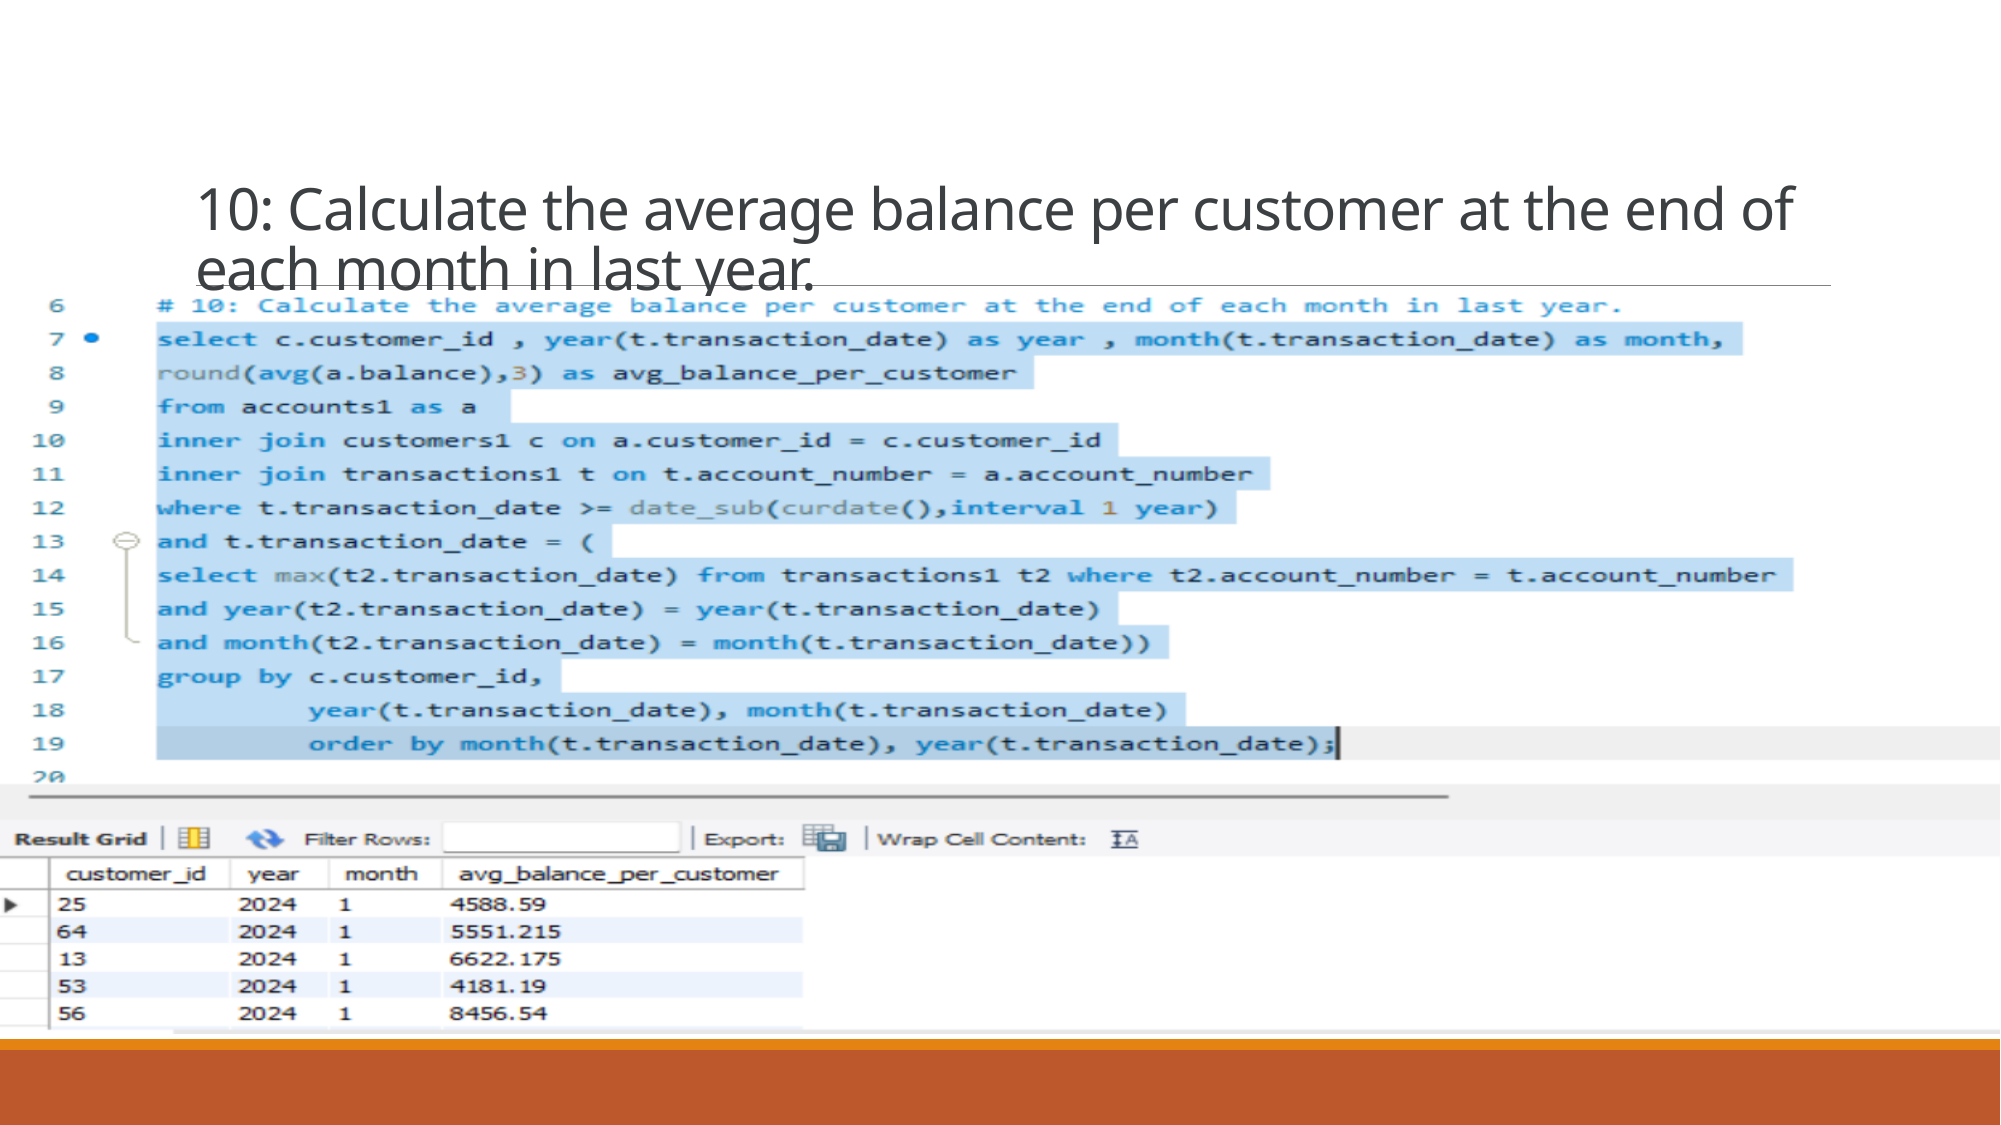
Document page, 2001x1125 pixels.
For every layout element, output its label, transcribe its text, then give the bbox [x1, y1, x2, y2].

title 10: Calculate the average balance per customer at the end of each month in last year. [180, 123, 1830, 293]
picture [0, 295, 2000, 1035]
